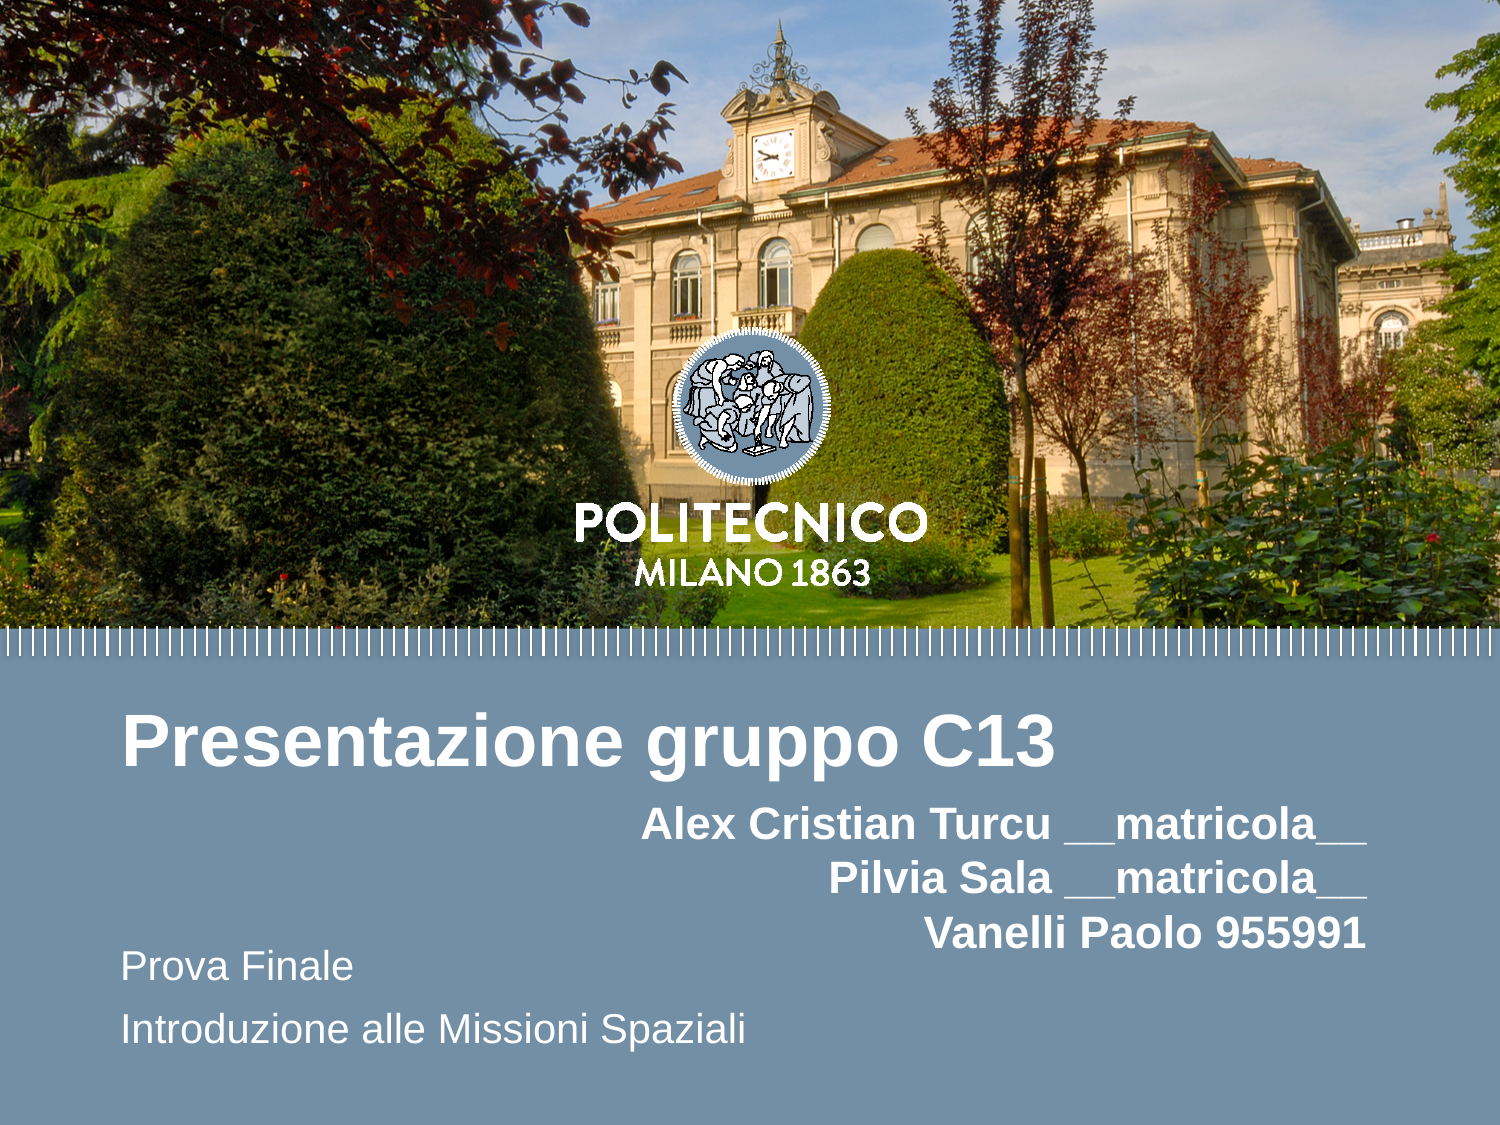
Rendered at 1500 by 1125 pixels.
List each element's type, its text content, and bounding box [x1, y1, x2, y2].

picture [0, 0, 1500, 681]
text_box [0, 688, 1500, 1125]
text_box Prova Finale Introduzione alle Missioni Spaziali [105, 931, 1381, 1068]
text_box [7, 625, 1491, 656]
text_box Presentazione gruppo C13 Alex Cristian Turcu __matricola__ Pilvia Sala __matricola__ Vanelli Paolo 955991 [106, 689, 1382, 965]
